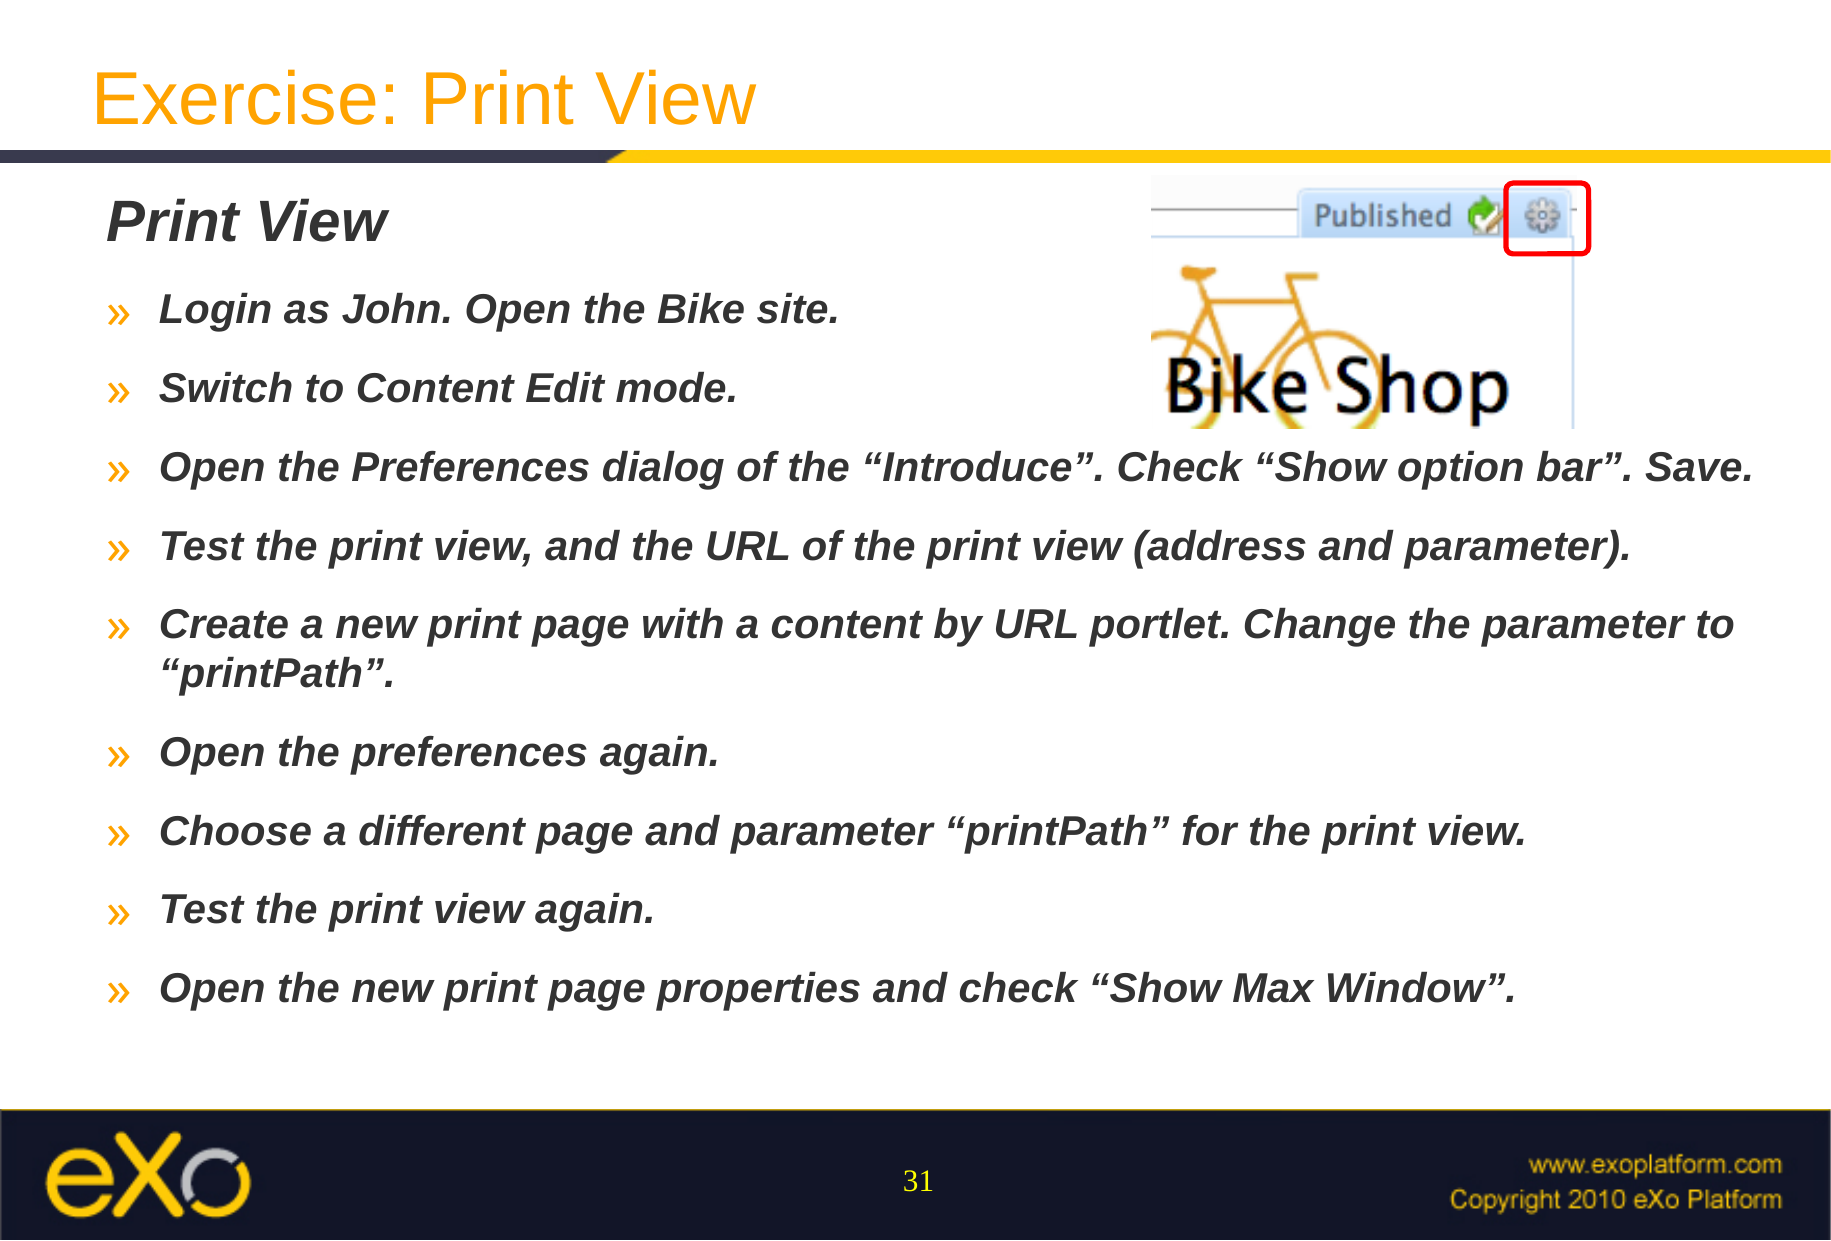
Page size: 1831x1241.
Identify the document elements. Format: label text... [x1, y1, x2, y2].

text_box [1581, 183, 1589, 254]
text_box Print View Login as John. Open the Bike site. Switch to Content Edit mode. Open the Preferences dialog of the “Introduce”. Check “Show option bar”. Save. Test the print view, and the URL of the print view (address and parameter). Create a new print page with a content by URL portlet. Change the parameter to “printPath”. Open the preferences again. Choose a different page and parameter “printPath” for the print view. Test the print view again. Open the new print page properties and check “Show Max Window”. [71, 186, 1767, 1077]
picture [0, 150, 1831, 163]
text_box Exercise: Print View [91, 49, 1739, 151]
picture [1151, 175, 1578, 429]
picture [0, 1109, 1831, 1240]
